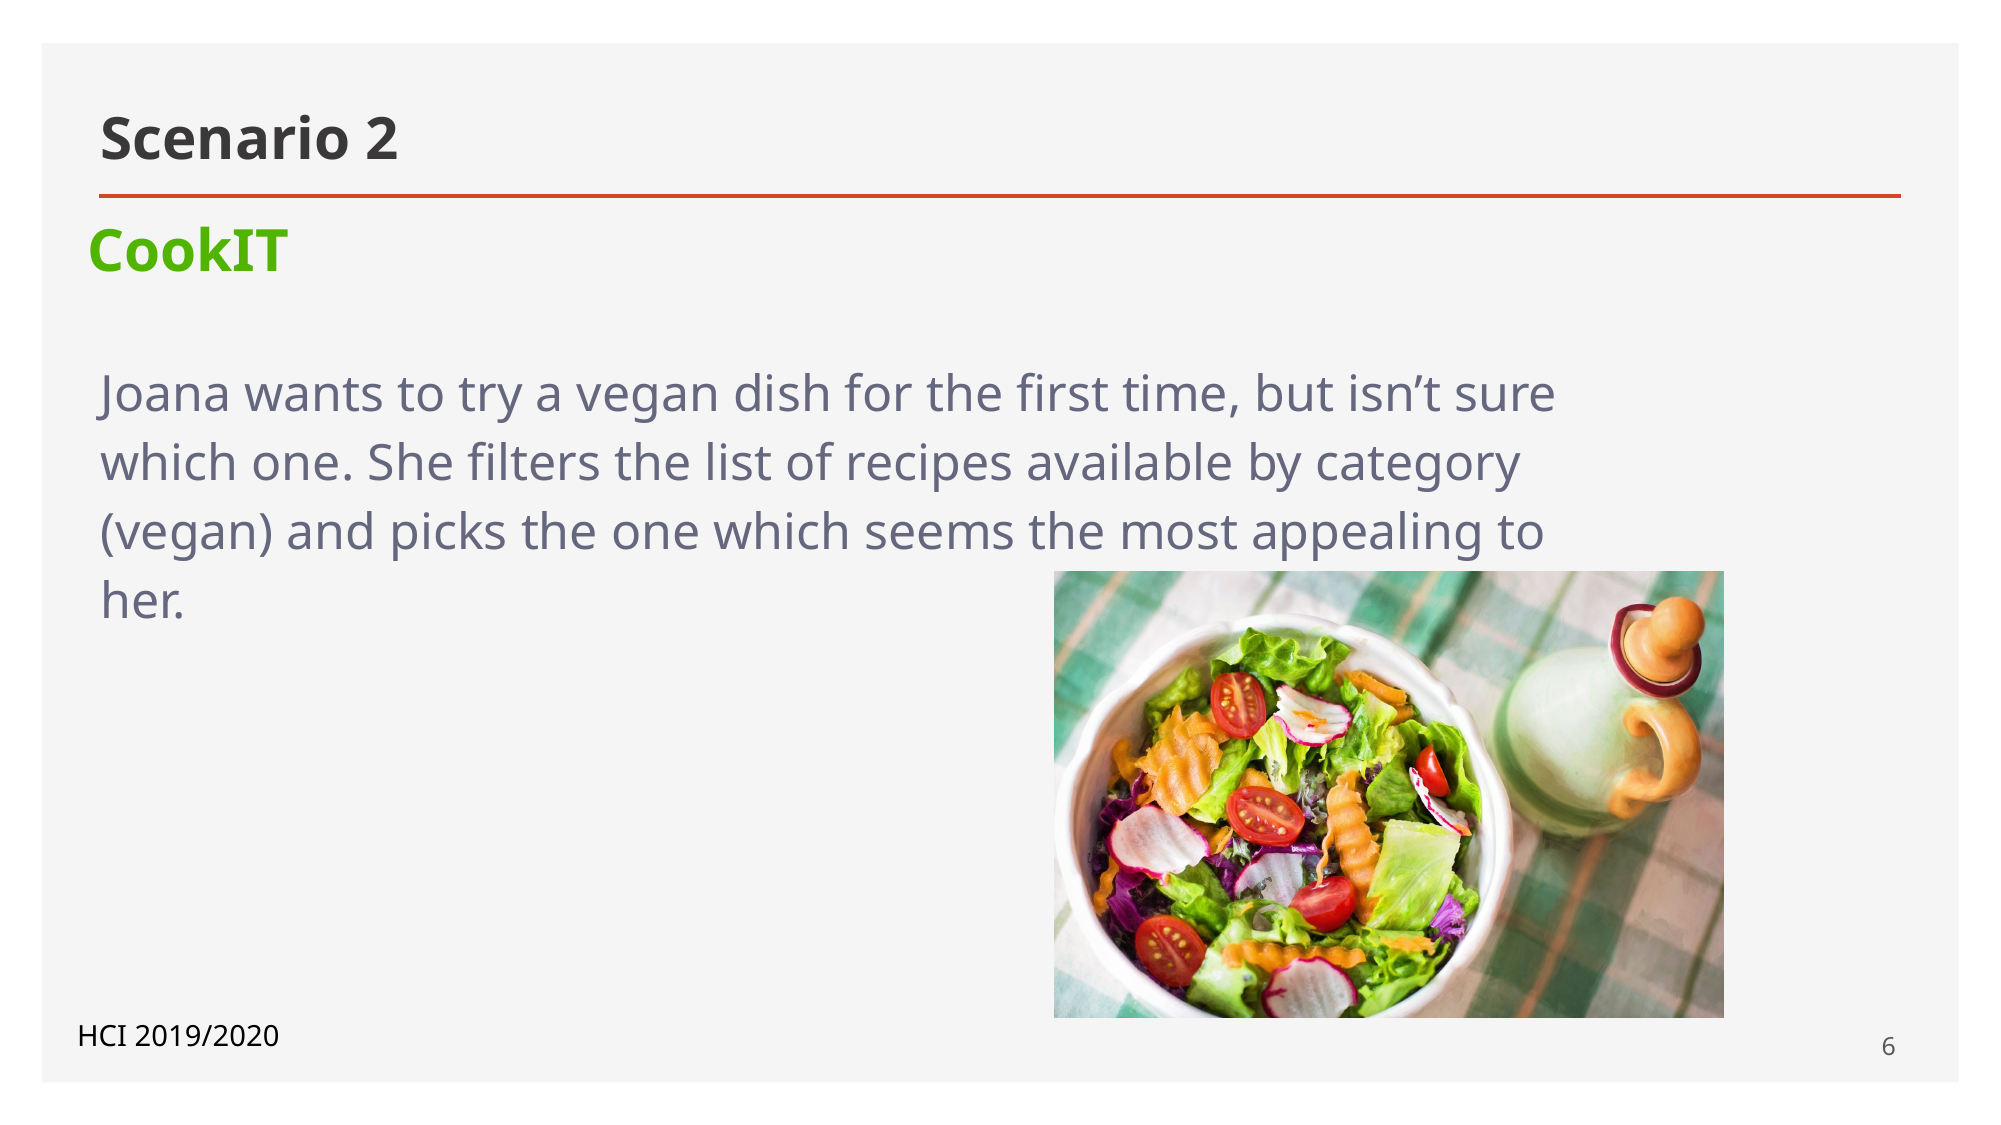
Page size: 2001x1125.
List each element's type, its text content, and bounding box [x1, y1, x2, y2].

text_box Joana wants to try a vegan dish for the first time, but isn’t sure which one. She filters the list of recipes available by category (vegan) and picks the one which seems the most appealing to her. [85, 345, 1629, 629]
title Scenario 2 [85, 73, 1214, 179]
picture [1053, 570, 1725, 1018]
slide_number ‹#› [1373, 1017, 1911, 1078]
text_box CookIT [87, 213, 1913, 355]
